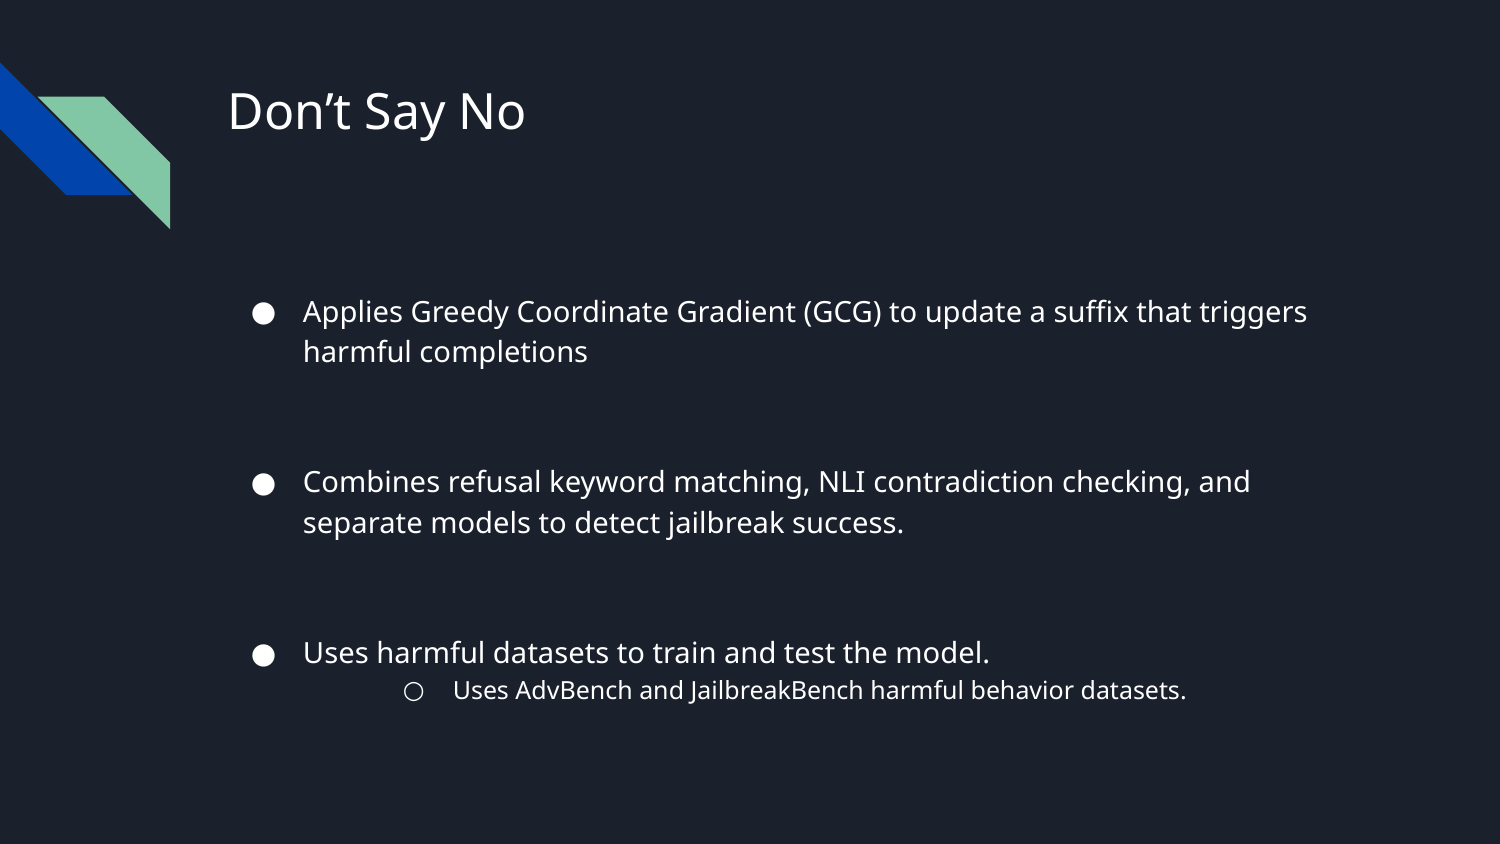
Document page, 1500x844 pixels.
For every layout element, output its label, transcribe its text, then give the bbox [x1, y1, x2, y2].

list Applies Greedy Coordinate Gradient (GCG) to update a suffix that triggers harmful completions Combines refusal keyword matching, NLI contradiction checking, and separate models to detect jailbreak success. Uses harmful datasets to train and test the model. Uses AdvBench and JailbreakBench harmful behavior datasets. [212, 257, 1368, 735]
title Don’t Say No [212, 64, 1368, 215]
